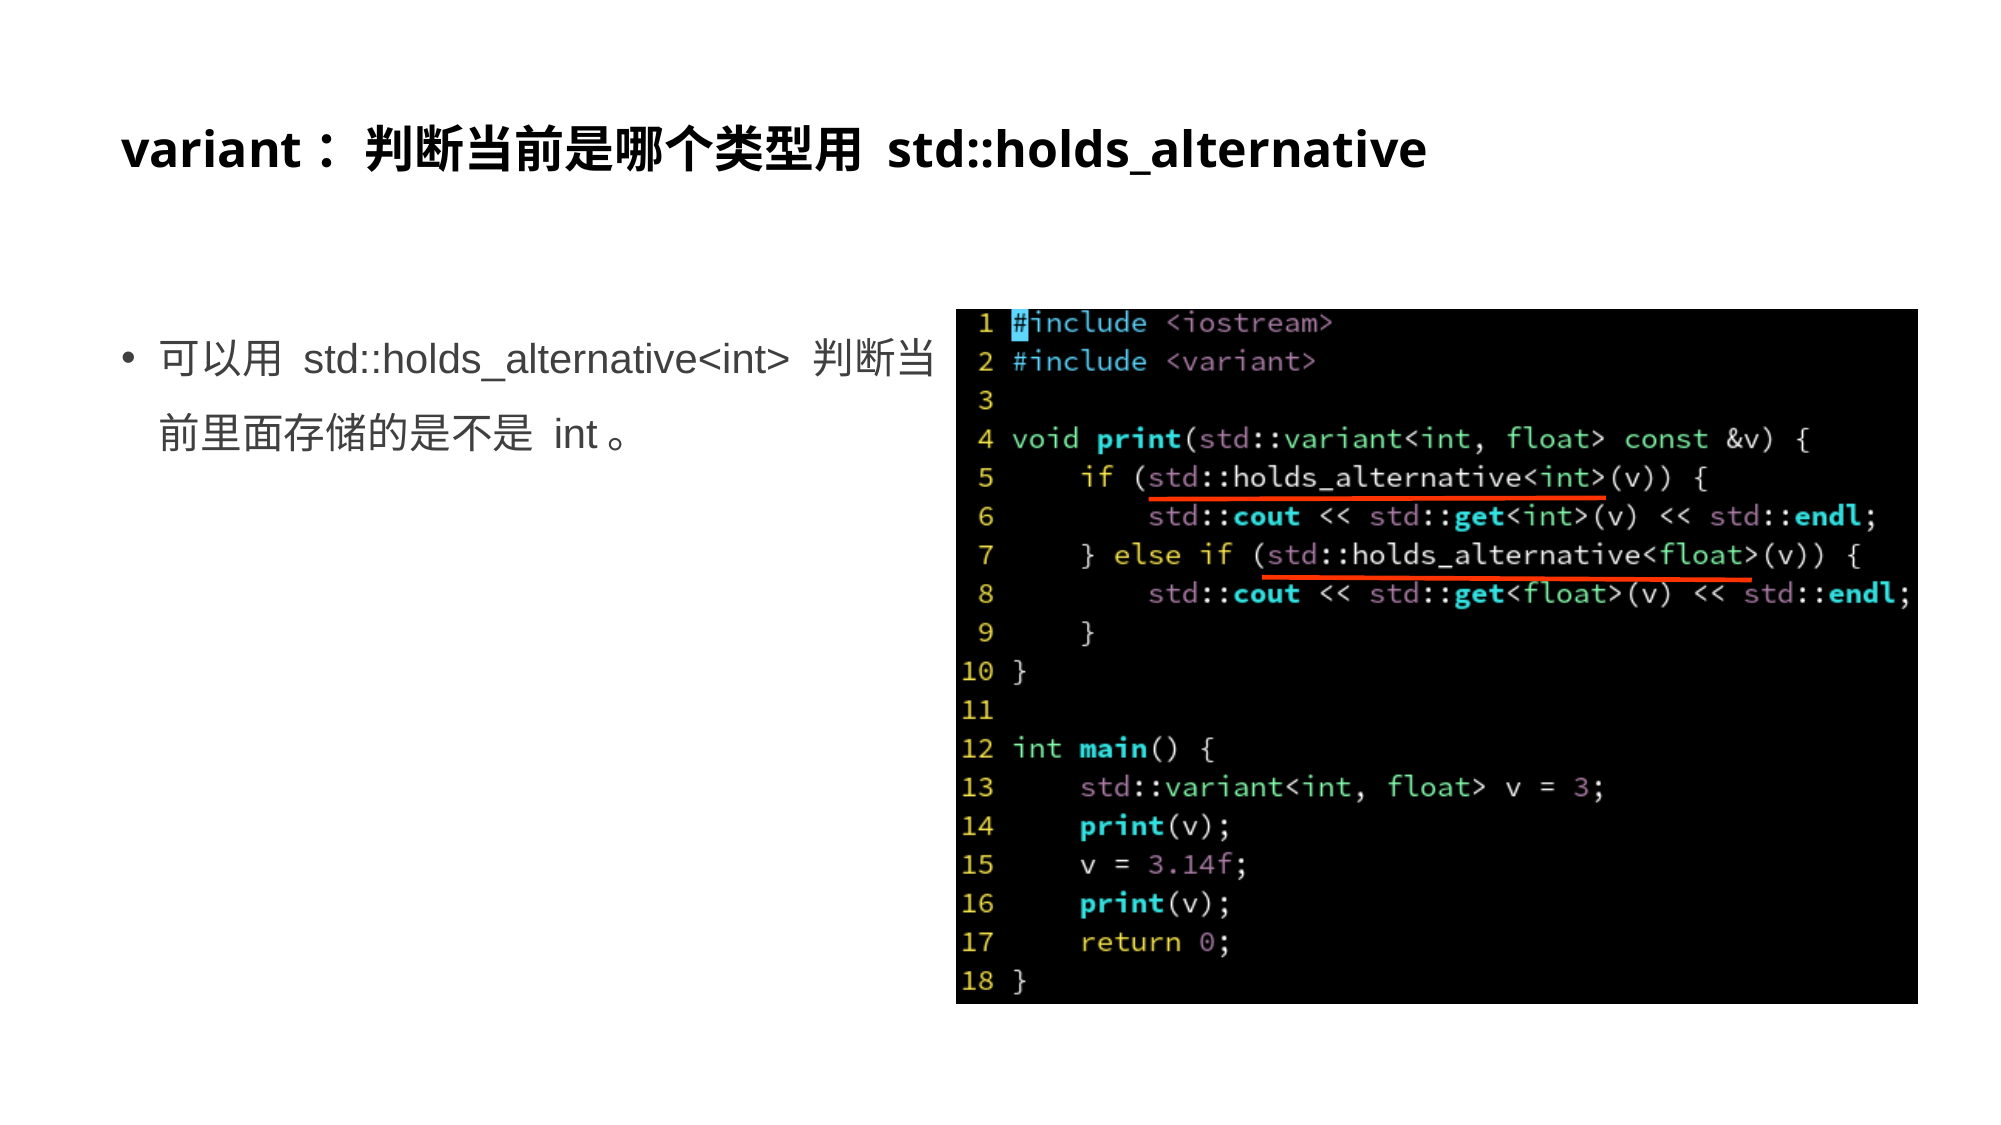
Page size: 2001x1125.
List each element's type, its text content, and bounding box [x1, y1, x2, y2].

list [956, 309, 1918, 1004]
title variant：判断当前是哪个类型用 std::holds_alternative [106, 42, 1832, 260]
list 可以用 std::holds_alternative<int> 判断当前里面存储的是不是 int。 [106, 299, 957, 1014]
